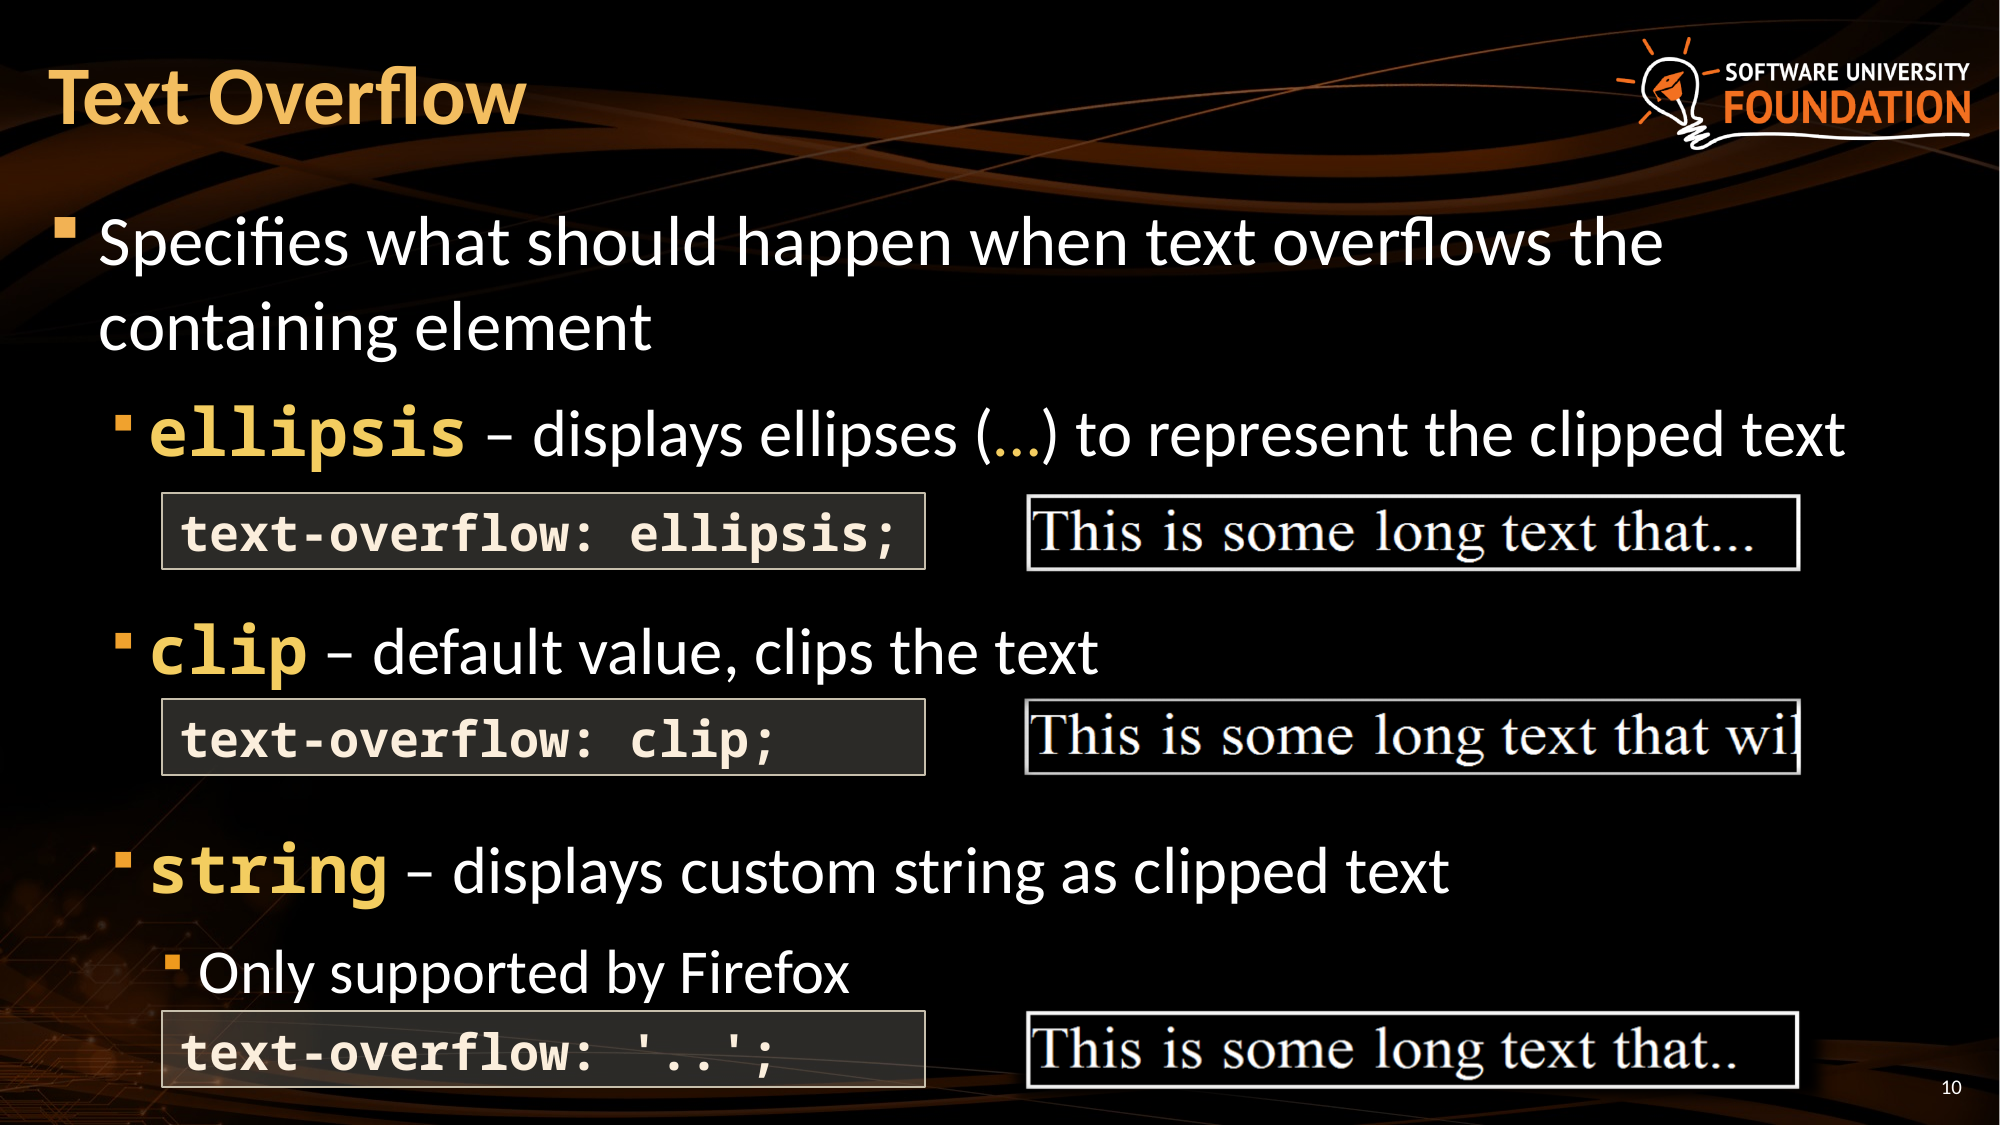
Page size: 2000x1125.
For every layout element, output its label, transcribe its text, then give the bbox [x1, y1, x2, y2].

text_box text-overflow: ellipsis; [162, 492, 926, 569]
text_box text-overflow: clip; [162, 699, 926, 776]
picture [0, 0, 2000, 1125]
text_box text-overflow: '..'; [162, 1011, 926, 1088]
list Specifies what should happen when text overflows the containing element ellipsis – displays ellipses (…) to represent the clipped text clip – default value, clips the text string – displays custom string as clipped text Only supported by Firefox [31, 188, 1968, 1103]
title Text Overflow [30, 6, 1602, 189]
